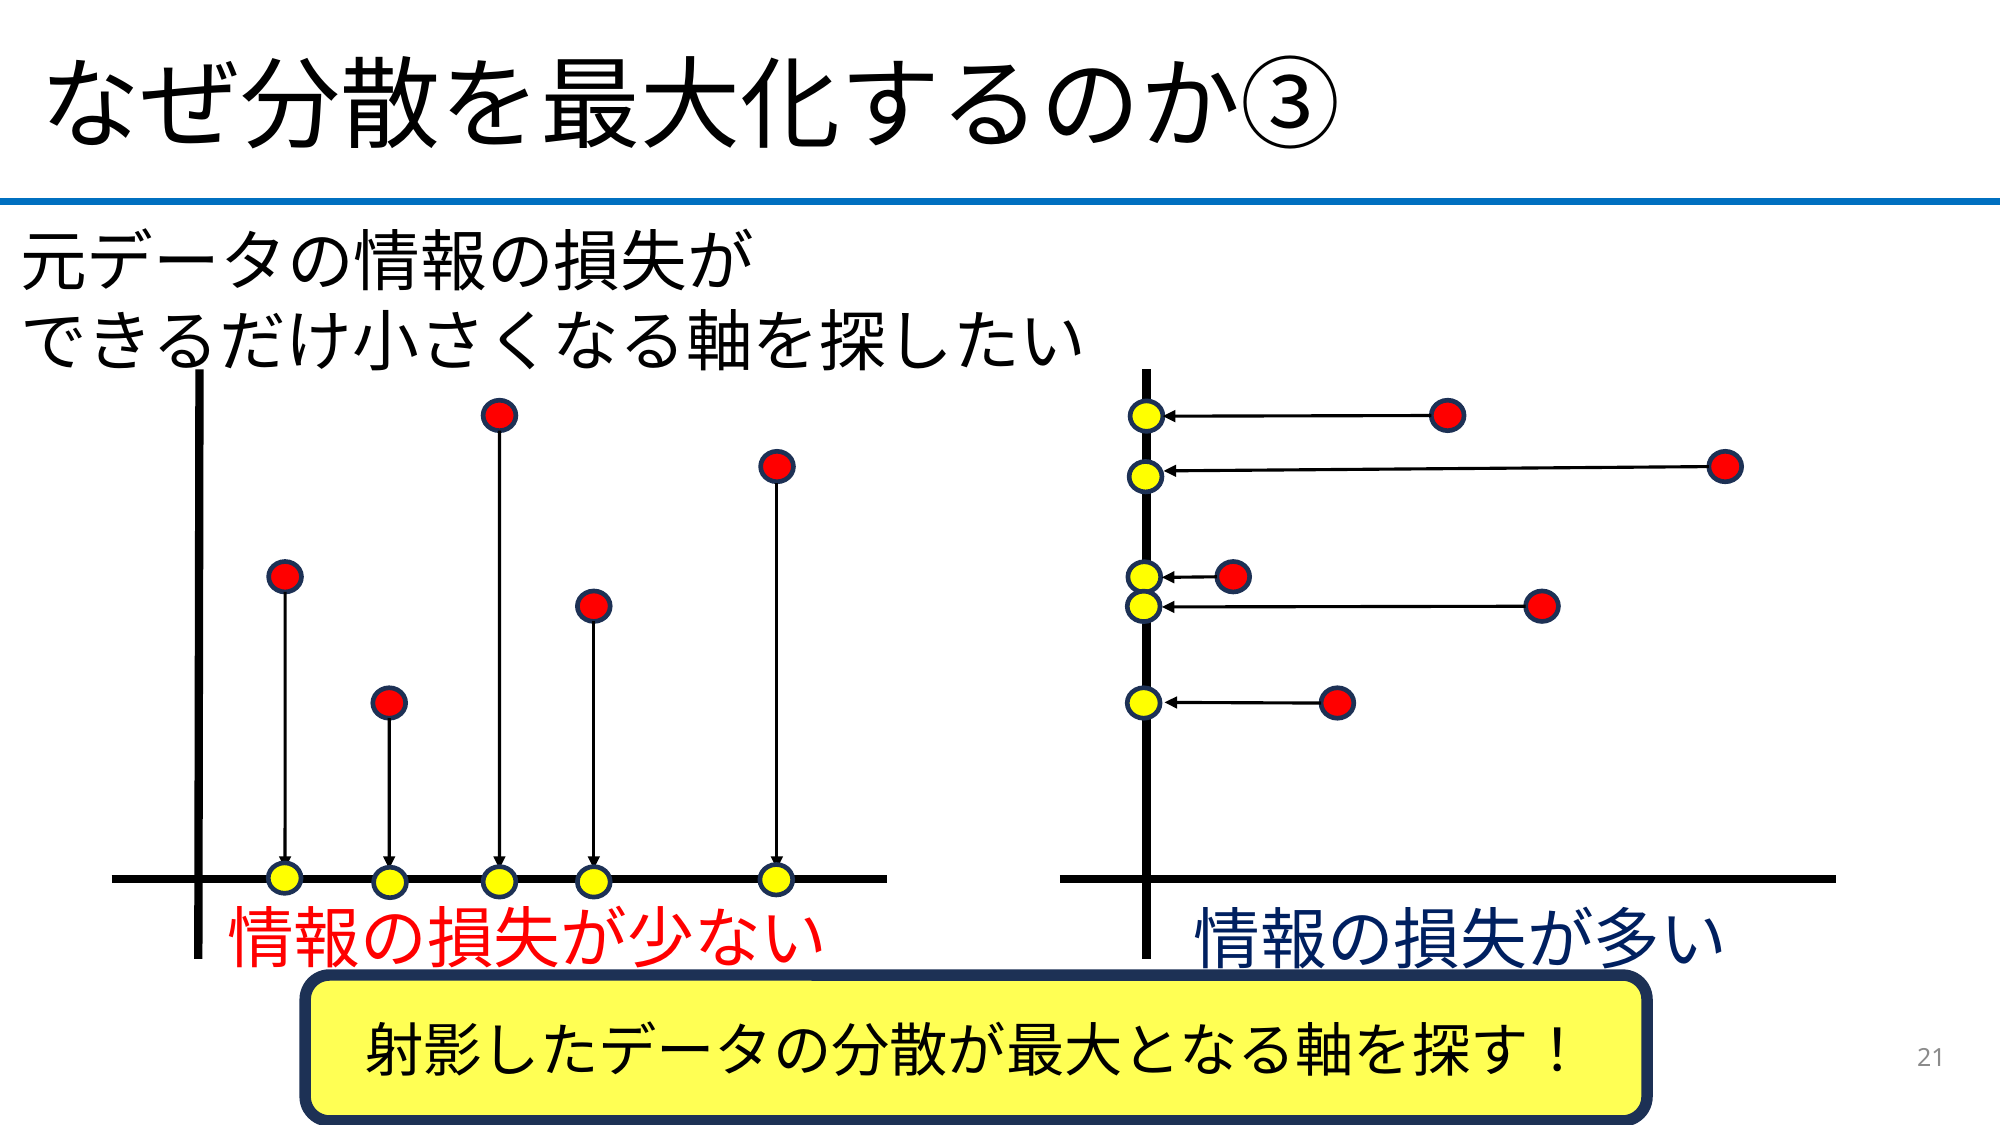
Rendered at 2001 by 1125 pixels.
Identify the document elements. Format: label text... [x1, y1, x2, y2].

text_box 情報の損失が少ない [212, 959, 843, 984]
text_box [1059, 369, 1836, 959]
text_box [111, 369, 888, 959]
text_box 射影したデータの分散が最大となる軸を探す！ [304, 973, 1649, 1122]
text_box 情報の損失が多い [1178, 959, 1743, 984]
text_box 元データの情報の損失が できるだけ小さくなる軸を探したい [5, 211, 1102, 387]
text_box なぜ分散を最大化するのか③ [25, 32, 1356, 168]
slide_number 21 [1855, 1028, 1961, 1089]
